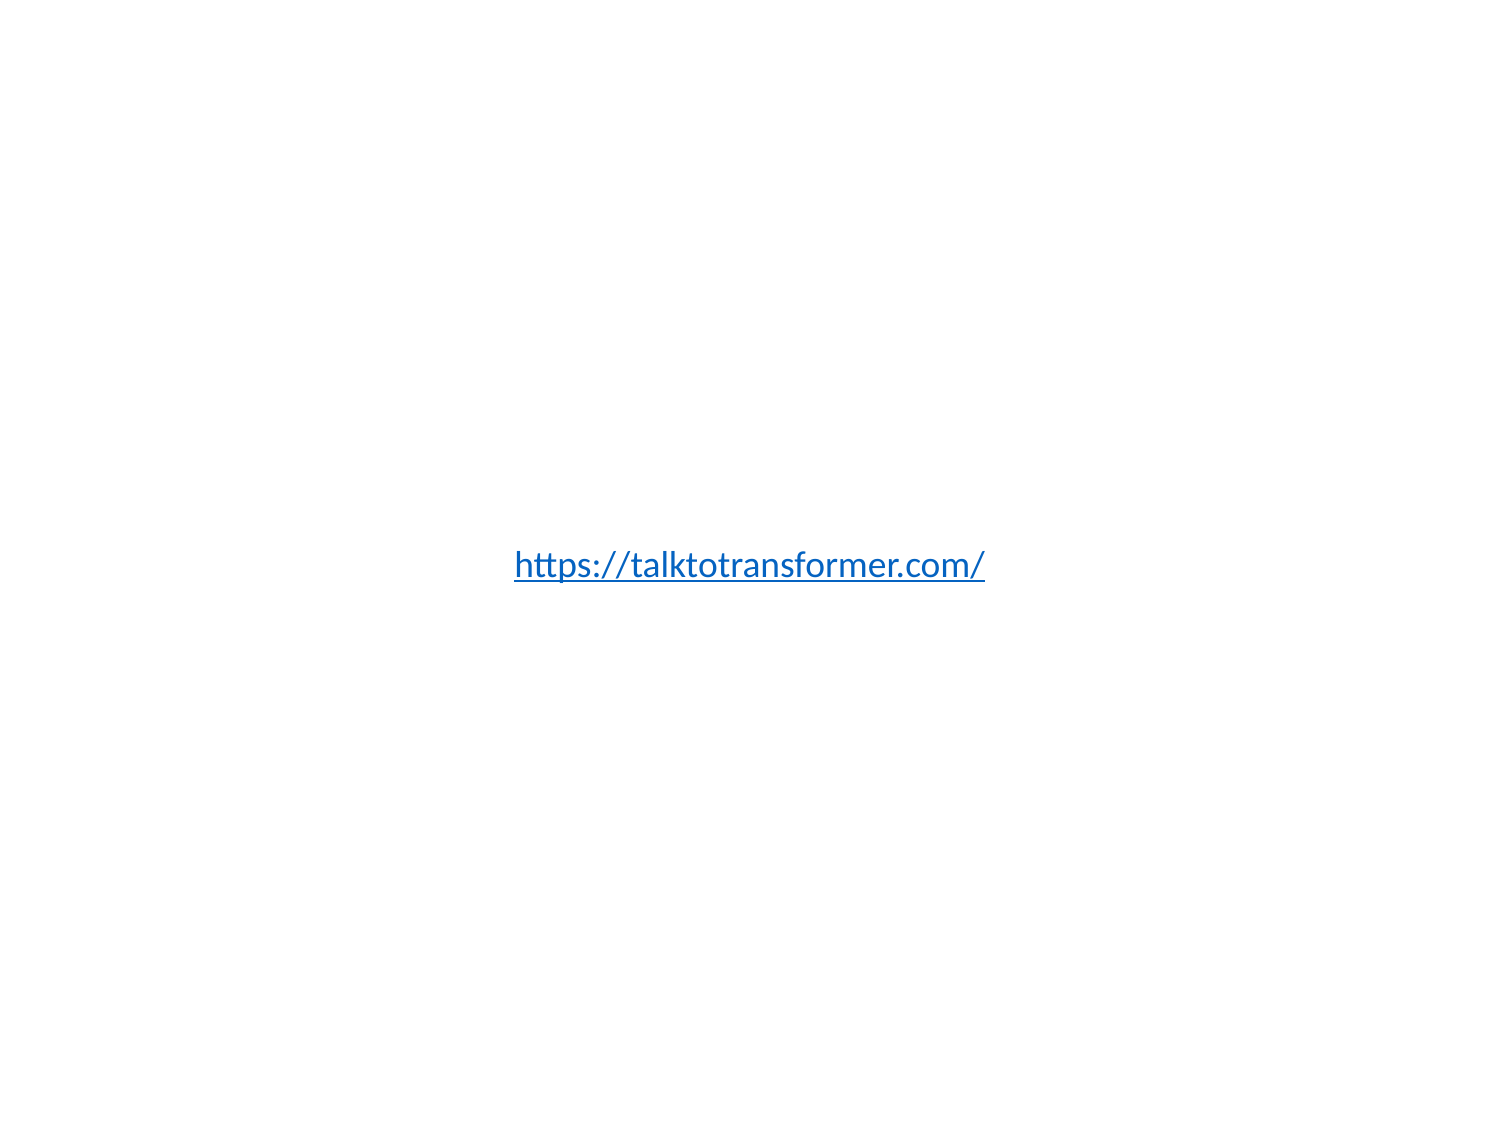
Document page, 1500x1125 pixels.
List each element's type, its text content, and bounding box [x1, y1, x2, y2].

text_box https://talktotransformer.com/ [499, 532, 1001, 592]
